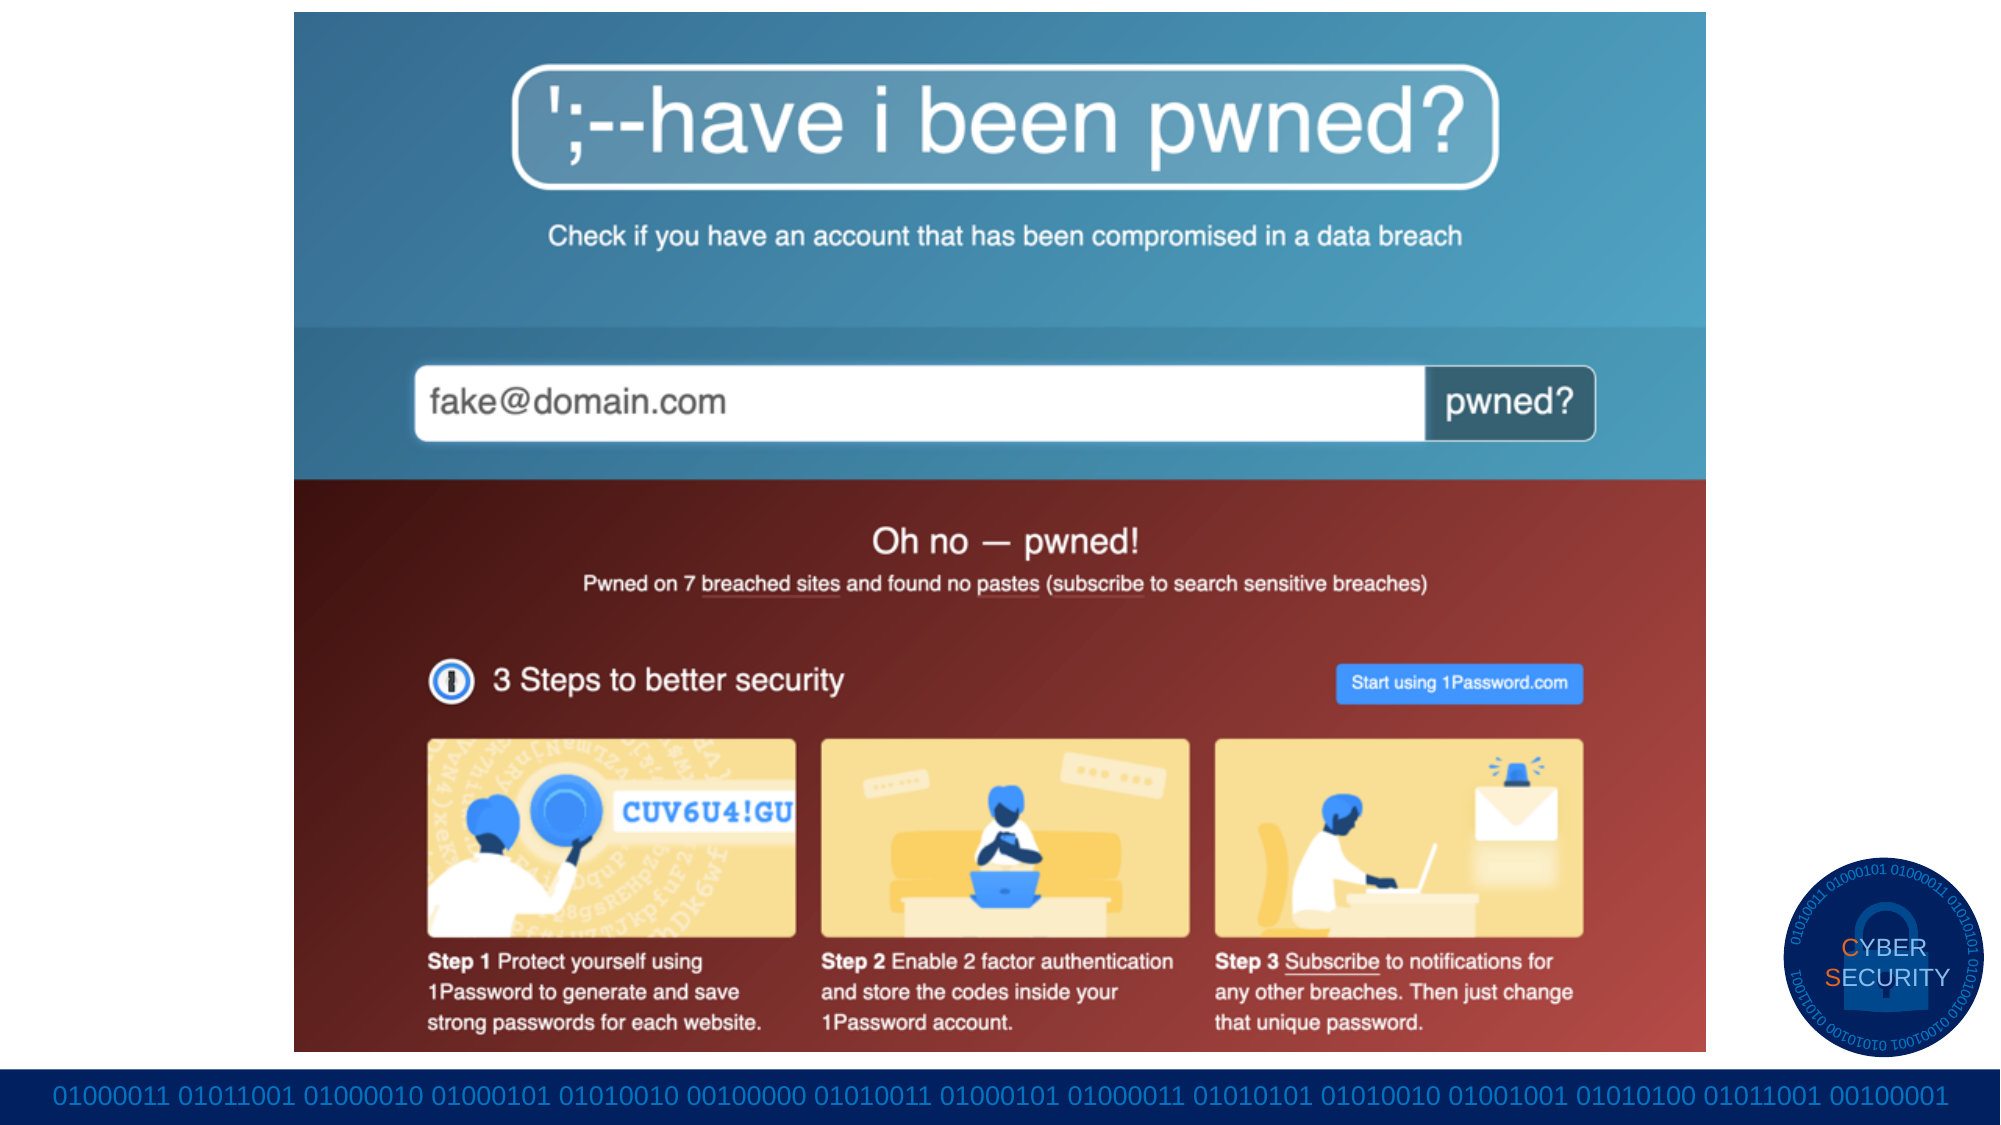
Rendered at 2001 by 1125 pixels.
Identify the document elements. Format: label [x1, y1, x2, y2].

picture [1813, 884, 1959, 1030]
picture [293, 12, 1707, 1053]
